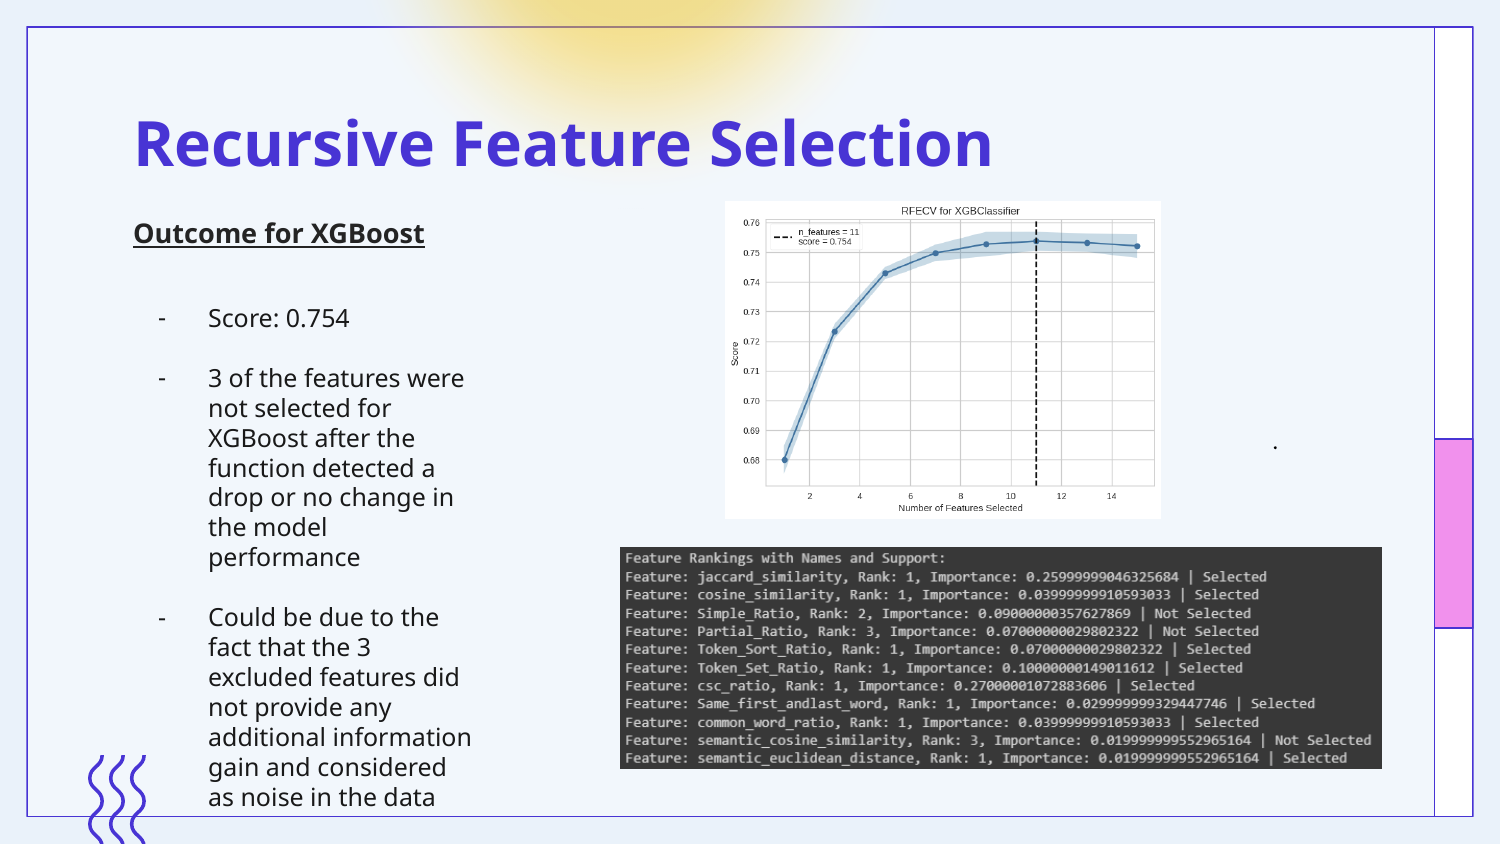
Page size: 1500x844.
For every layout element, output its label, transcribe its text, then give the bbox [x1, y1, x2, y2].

title Recursive Feature Selection [118, 88, 1382, 183]
picture [345, 183, 1277, 519]
text_box Score: 0.754 3 of the features were not selected for XGBoost after the function detected a drop or no change in the model performance Could be due to the fact that the 3 excluded features did not provide any additional information gain and considered as noise in the data [118, 287, 493, 792]
picture [620, 547, 1383, 769]
picture [345, 0, 917, 88]
text_box Outcome for XGBoost [118, 201, 1351, 755]
